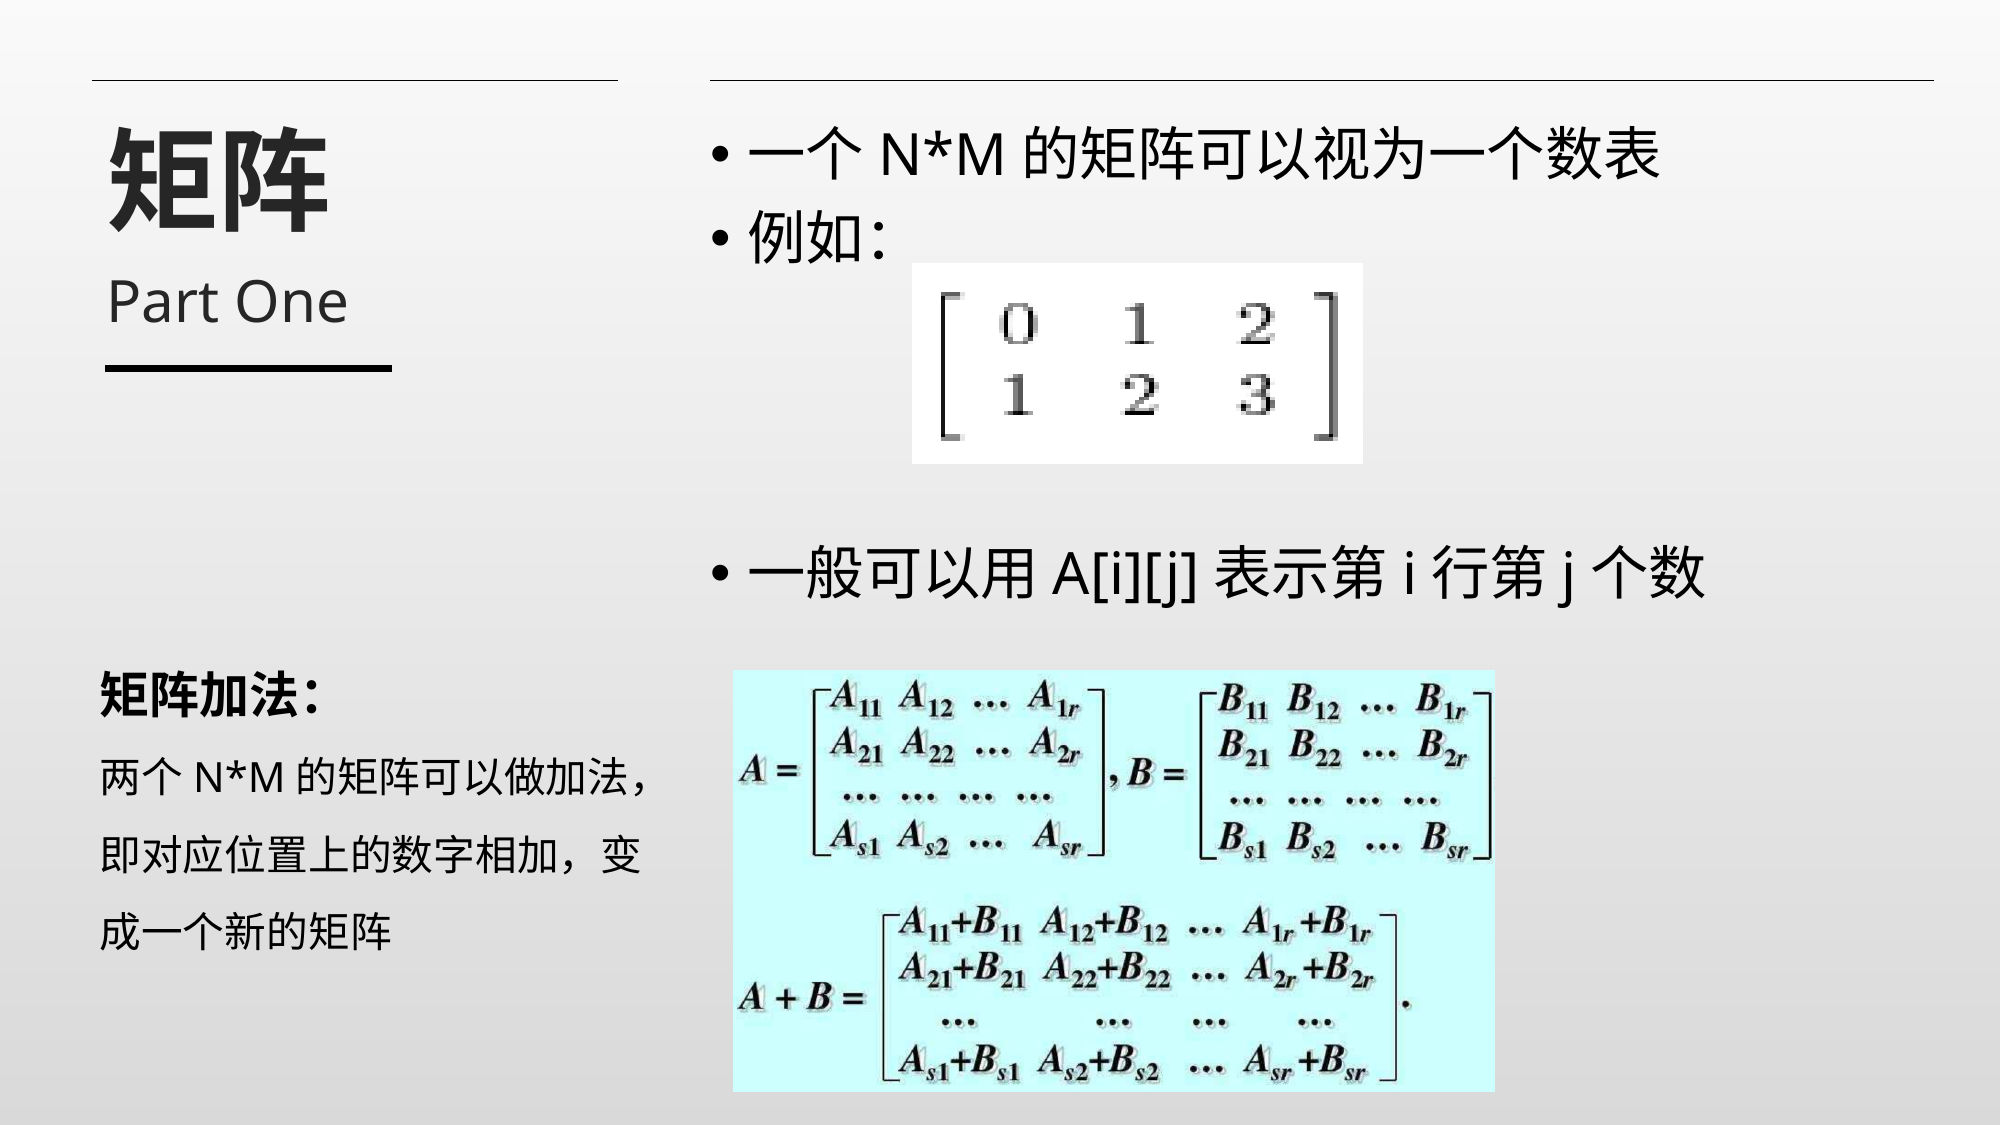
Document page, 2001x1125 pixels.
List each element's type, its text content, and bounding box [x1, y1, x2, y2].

list 矩阵 [91, 118, 610, 264]
text_box 一个N*M的矩阵可以视为一个数表 例如： 一般可以用A[i][j]表示第i行第j个数 [695, 117, 1768, 343]
list Part One [91, 265, 610, 343]
picture [733, 670, 1495, 1092]
text_box 矩阵加法： 两个N*M的矩阵可以做加法， 即对应位置上的数字相加，变 成一个新的矩阵 [84, 637, 686, 964]
picture [912, 263, 1363, 464]
